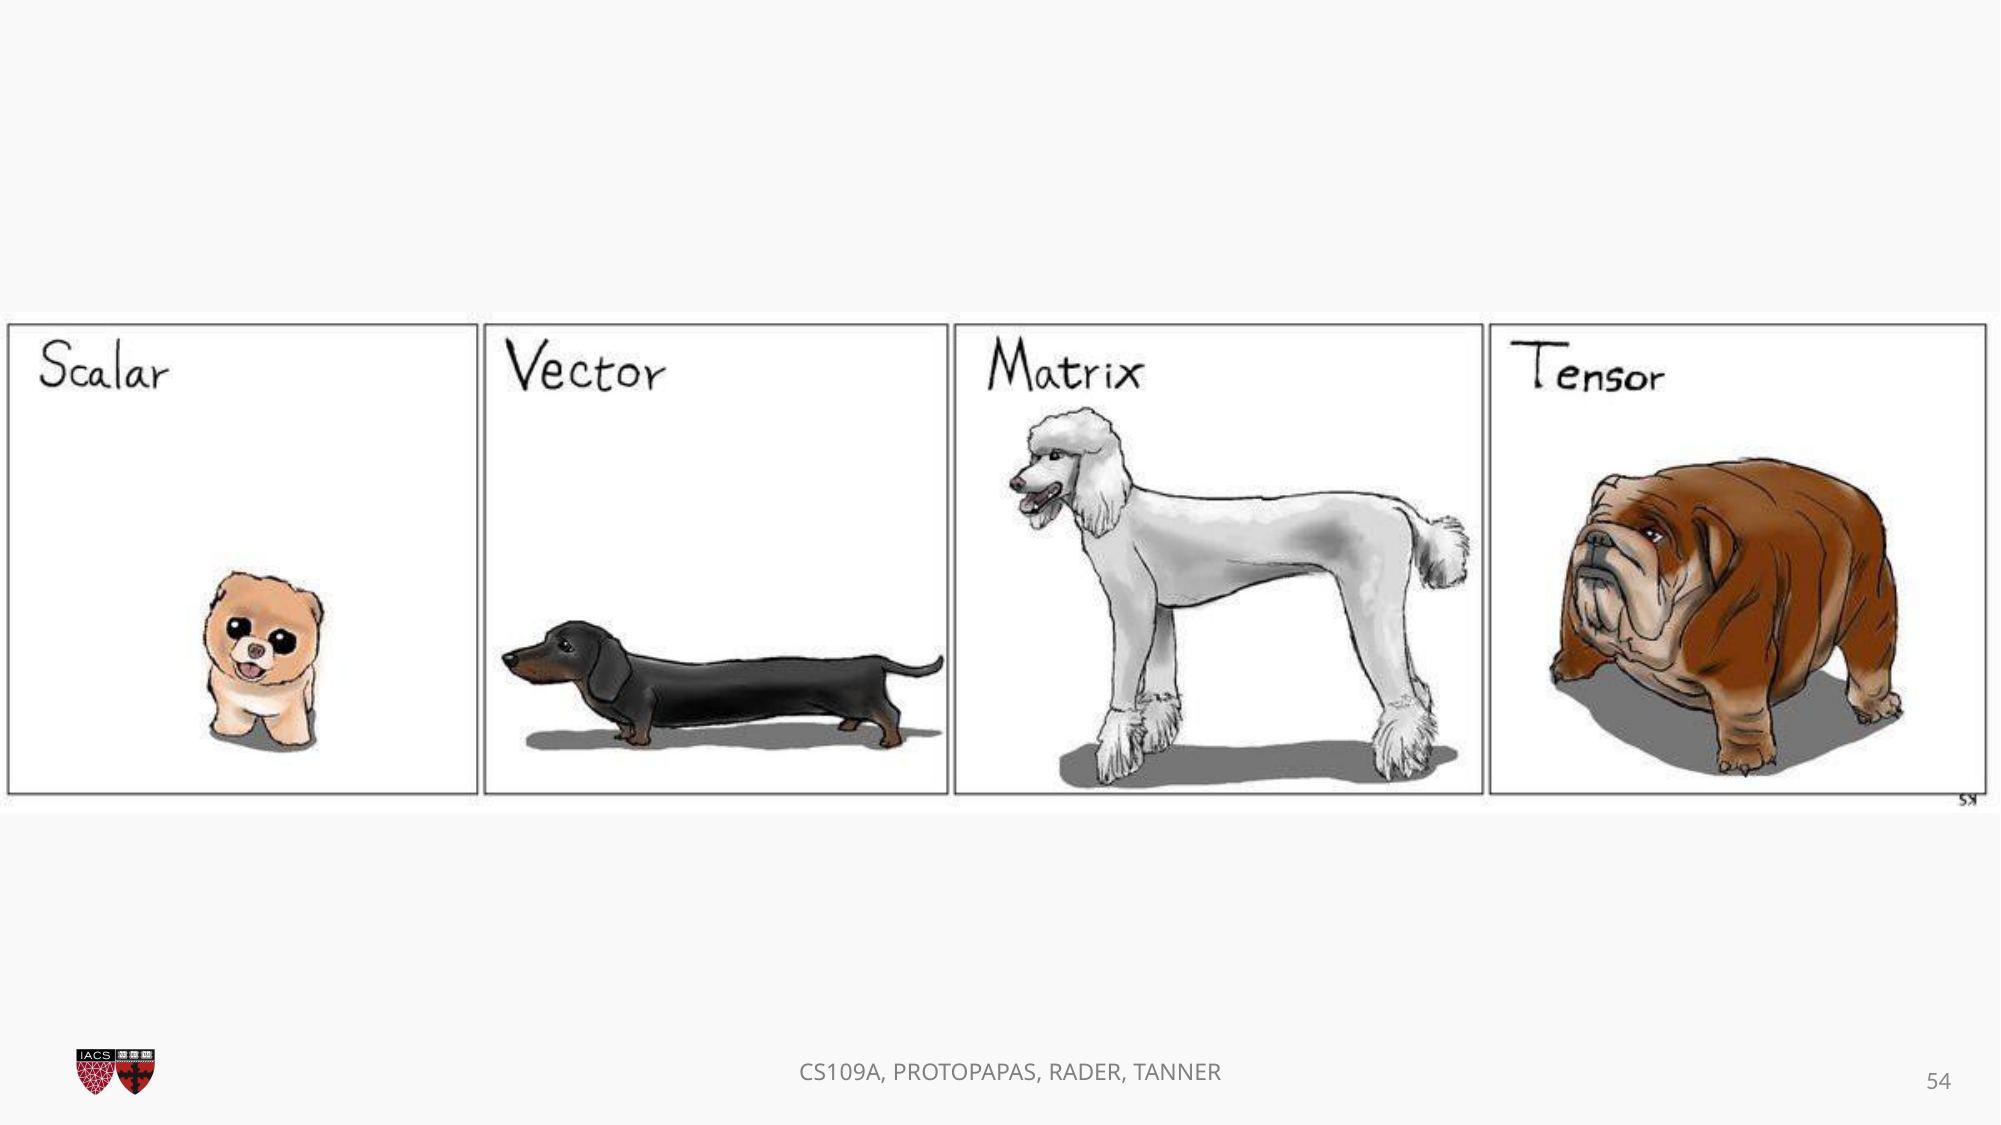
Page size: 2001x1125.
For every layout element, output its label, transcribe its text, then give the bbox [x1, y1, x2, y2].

picture [75, 1049, 155, 1095]
picture [0, 312, 2000, 813]
slide_number 54 [1500, 1050, 1967, 1110]
